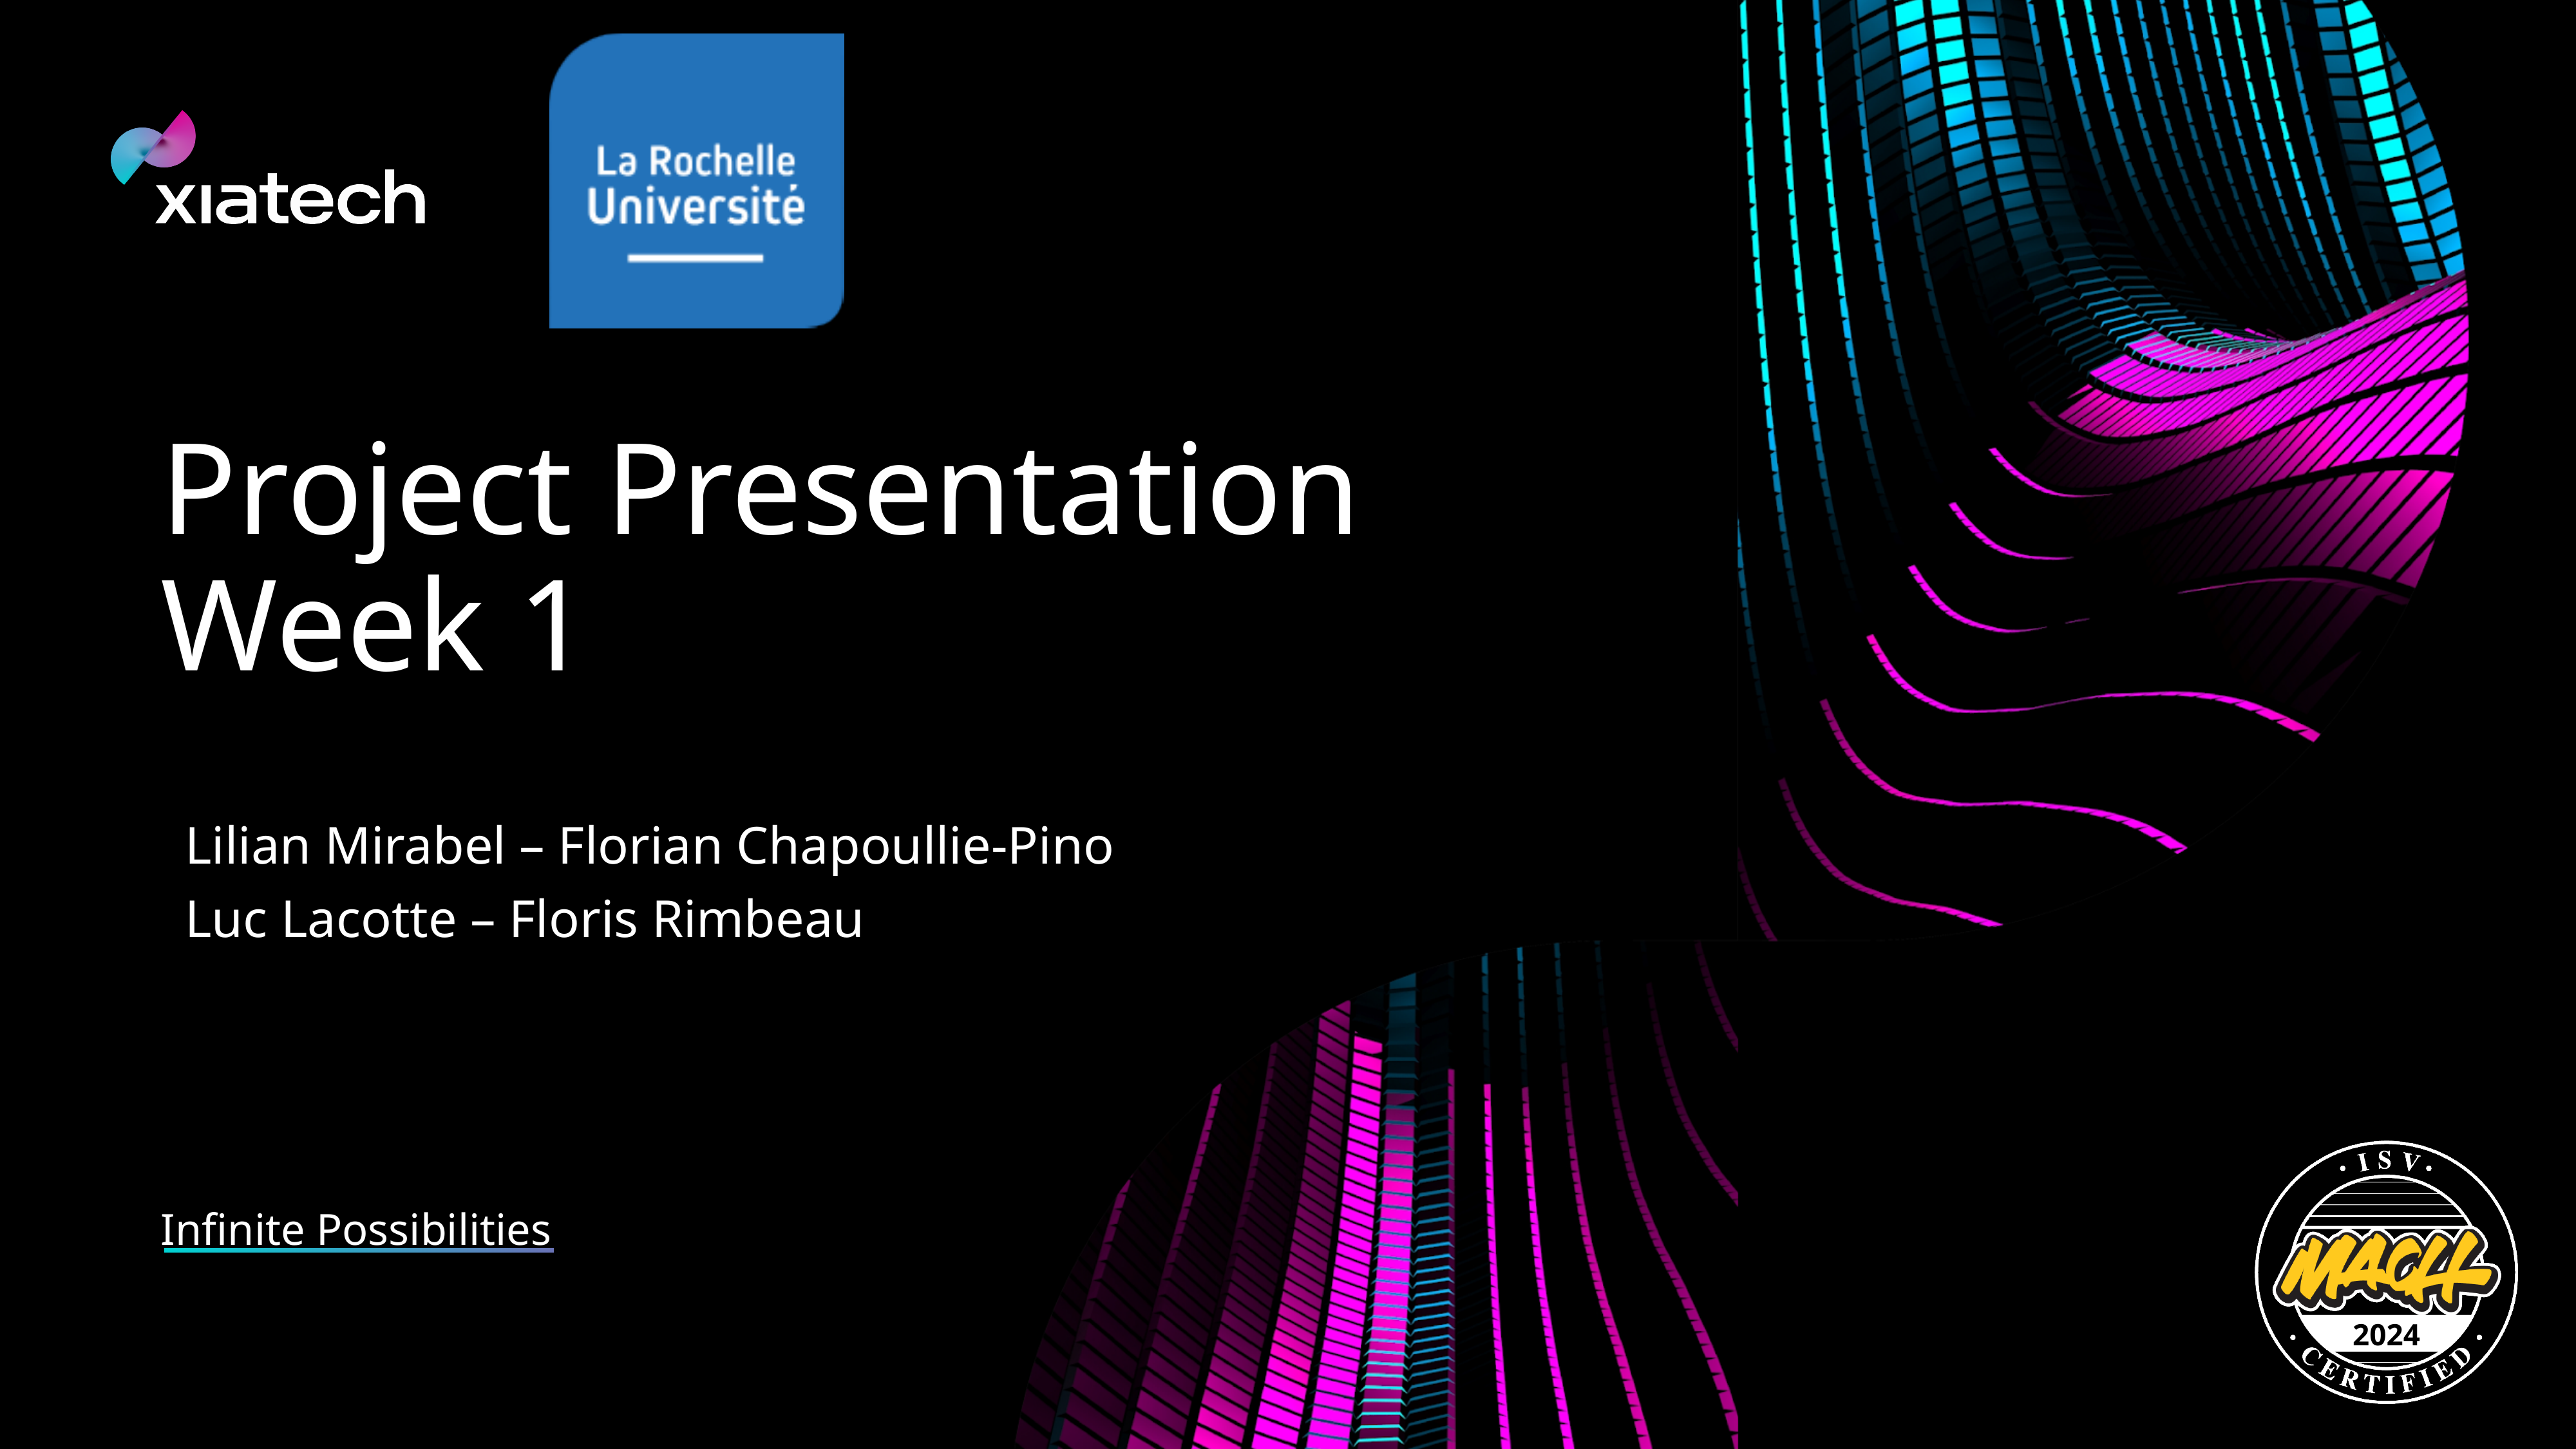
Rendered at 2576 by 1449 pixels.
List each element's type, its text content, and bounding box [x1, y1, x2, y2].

subtitle Lilian Mirabel – Florian Chapoullie-Pino Luc Lacotte – Floris Rimbeau [560, 800, 1153, 1009]
list Infinite Possibilities [160, 423, 560, 1255]
picture [0, 0, 2576, 1449]
text_box [164, 1248, 554, 1253]
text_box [2255, 1141, 2518, 1404]
title Project Presentation Week 1 [560, 425, 1981, 713]
